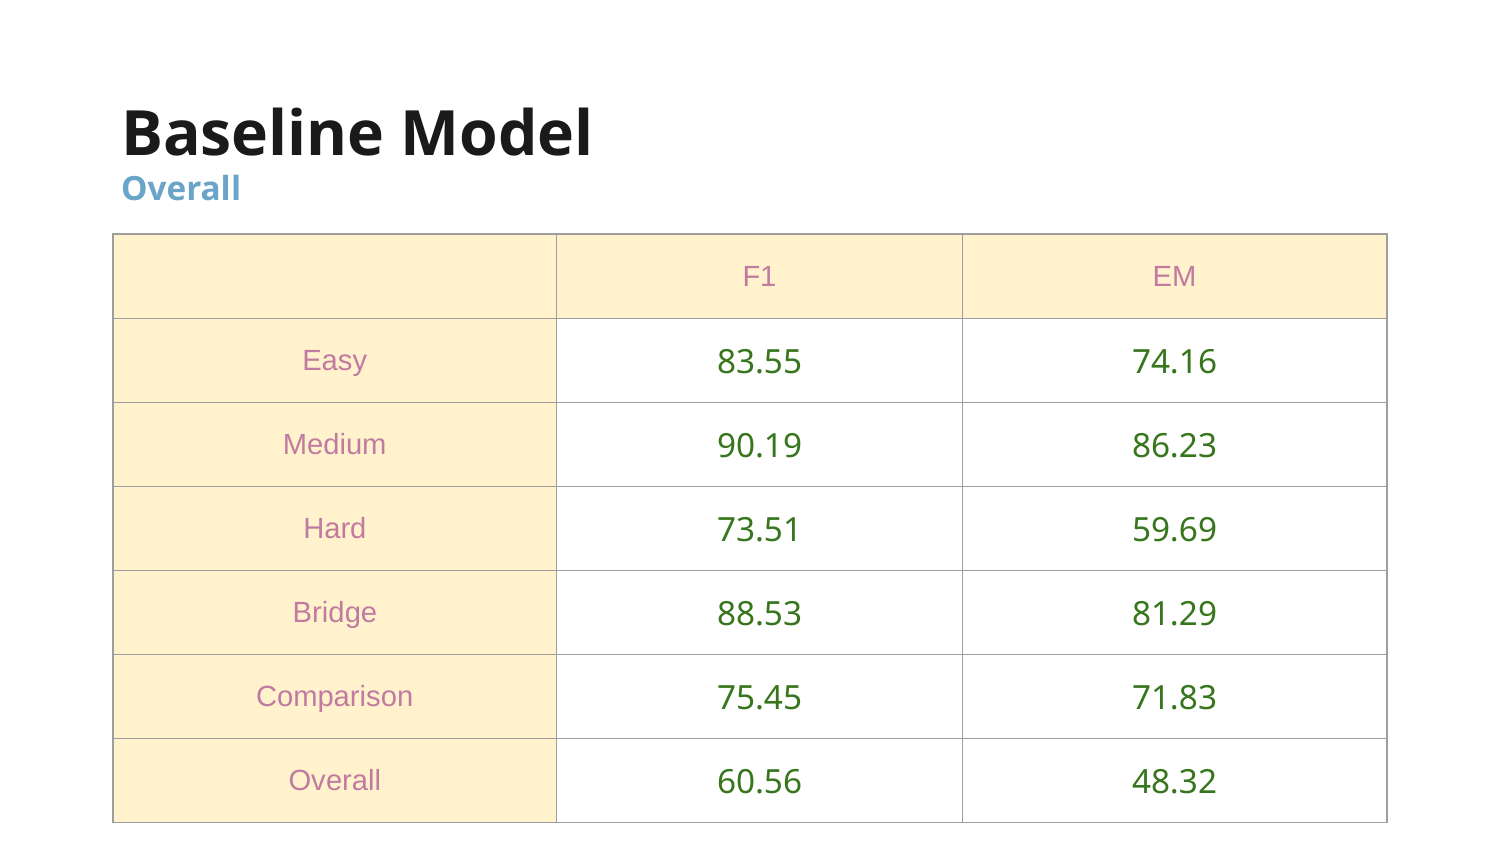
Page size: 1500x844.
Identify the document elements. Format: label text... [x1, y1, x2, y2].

table_cell 81.29 [963, 571, 1386, 654]
table_cell Medium [114, 403, 556, 486]
table_cell Comparison [114, 655, 556, 738]
table_cell 86.23 [963, 403, 1386, 486]
table_cell 60.56 [557, 739, 962, 822]
table_cell 48.32 [963, 739, 1386, 822]
table_header EM [963, 235, 1386, 318]
table_cell Overall [114, 739, 556, 822]
table_cell 59.69 [963, 487, 1386, 570]
table_cell Easy [114, 319, 556, 402]
table_cell 88.53 [557, 571, 962, 654]
table_cell 90.19 [557, 403, 962, 486]
table_cell Hard [114, 487, 556, 570]
table_cell 74.16 [963, 319, 1386, 402]
table_cell 73.51 [557, 487, 962, 570]
title Baseline Model Overall [106, 77, 1368, 235]
table_cell 75.45 [557, 655, 962, 738]
table_header F1 [557, 235, 962, 318]
table_cell 71.83 [963, 655, 1386, 738]
table_header [114, 235, 556, 318]
table_cell 83.55 [557, 319, 962, 402]
table_cell Bridge [114, 571, 556, 654]
